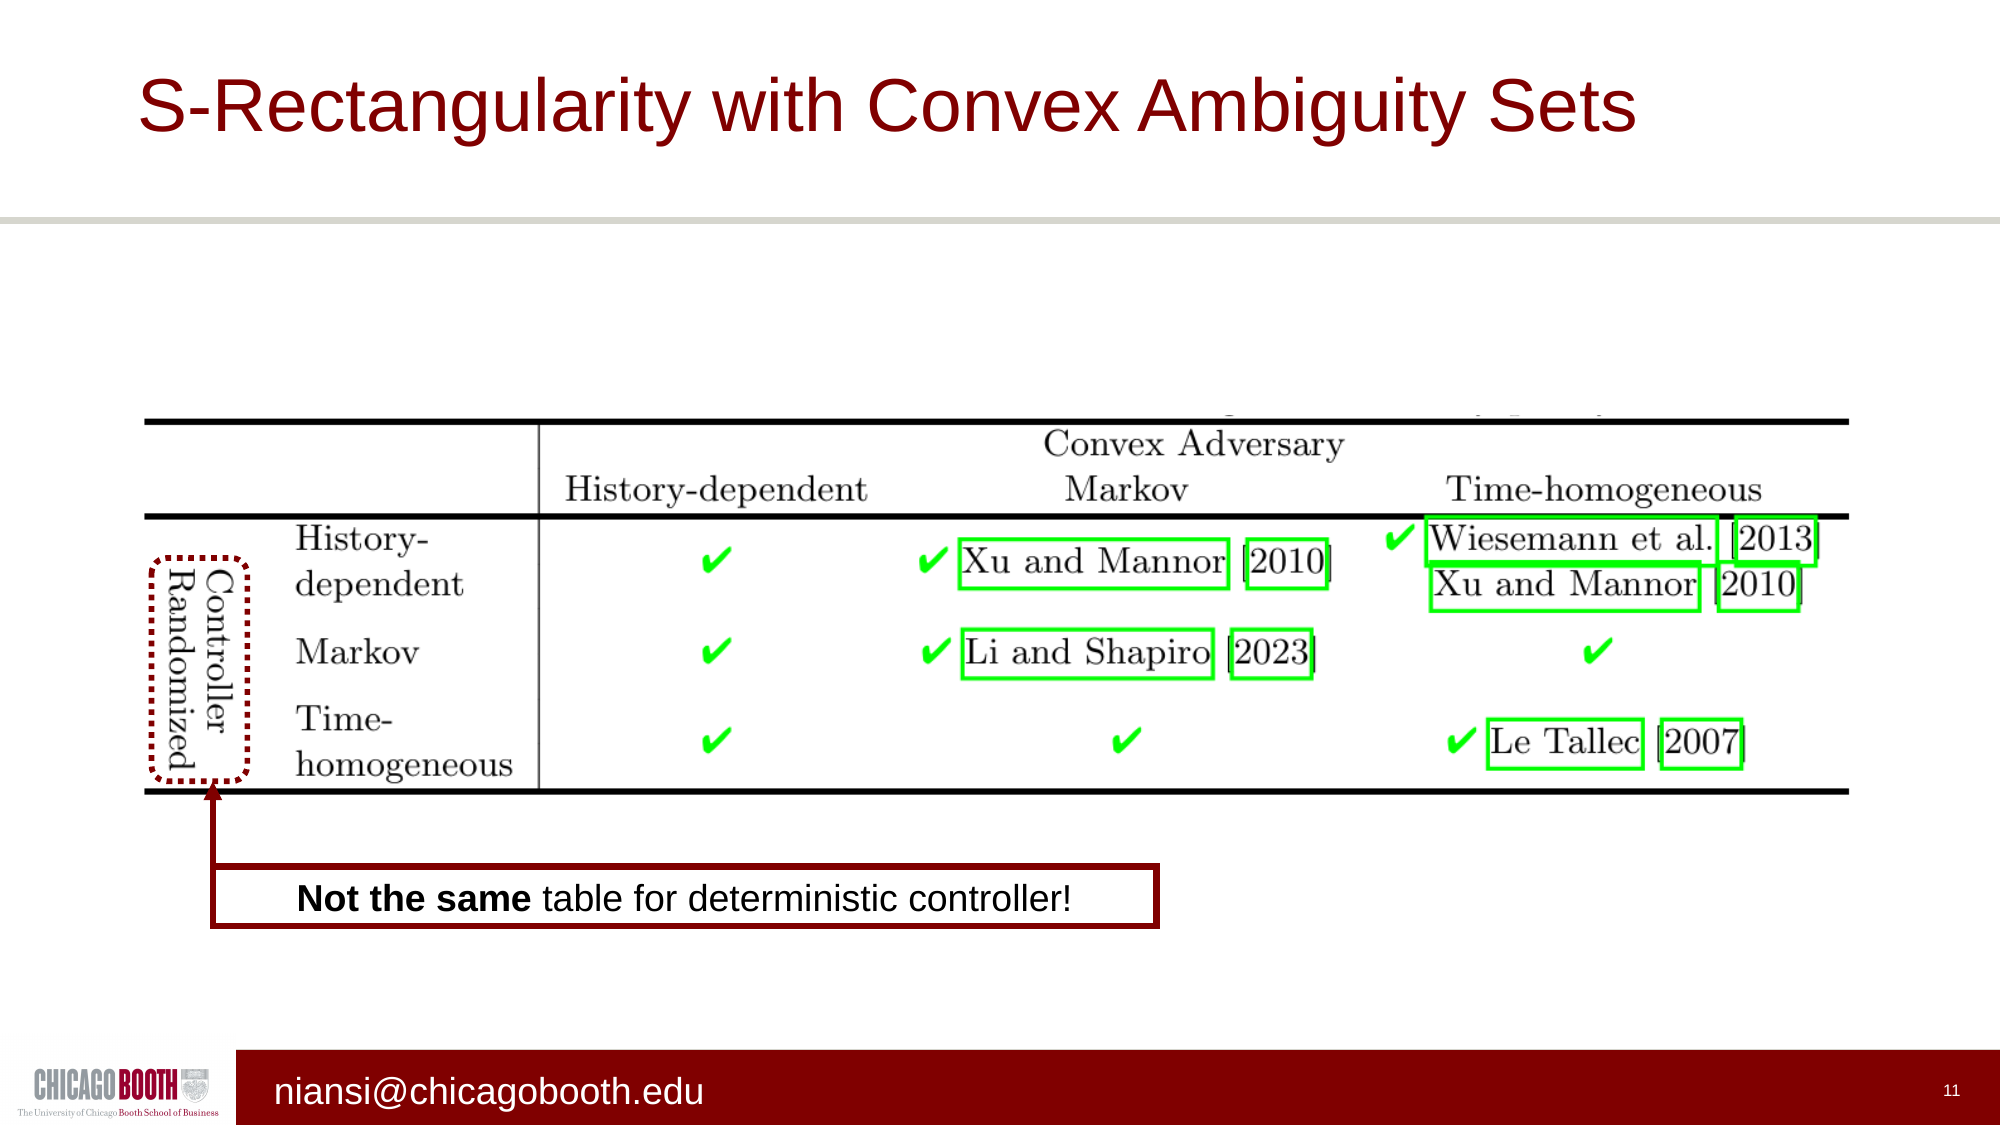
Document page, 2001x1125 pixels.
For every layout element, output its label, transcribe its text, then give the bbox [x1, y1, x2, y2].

title S-Rectangularity with Convex Ambiguity Sets [137, 0, 1863, 216]
slide_number 11 [1412, 1059, 1976, 1120]
text_box Not the same table for deterministic controller! [216, 865, 1158, 927]
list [137, 415, 1863, 815]
picture [0, 1033, 236, 1125]
